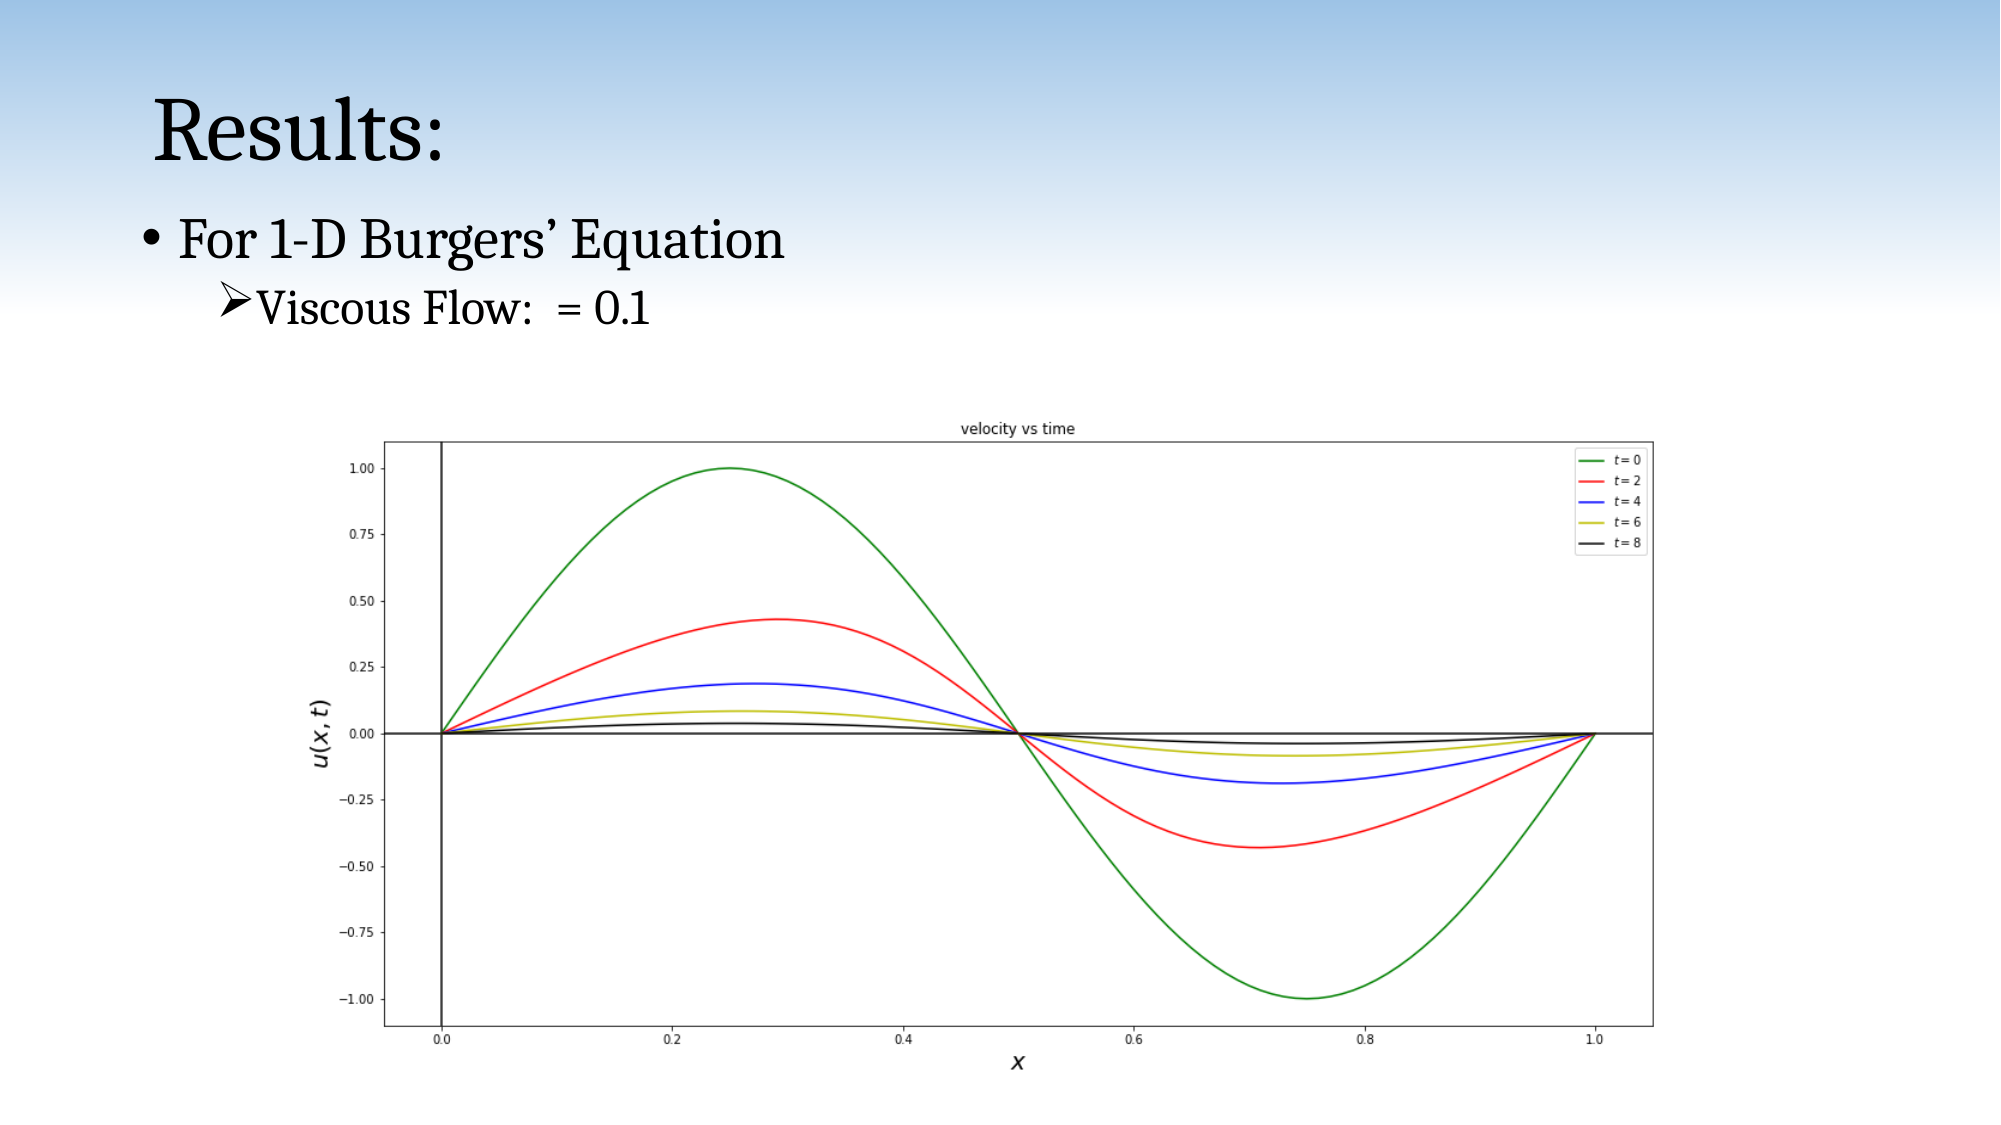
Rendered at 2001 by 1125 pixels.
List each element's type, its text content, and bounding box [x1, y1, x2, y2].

title Results: [137, 22, 1863, 240]
picture [179, 349, 1817, 1122]
